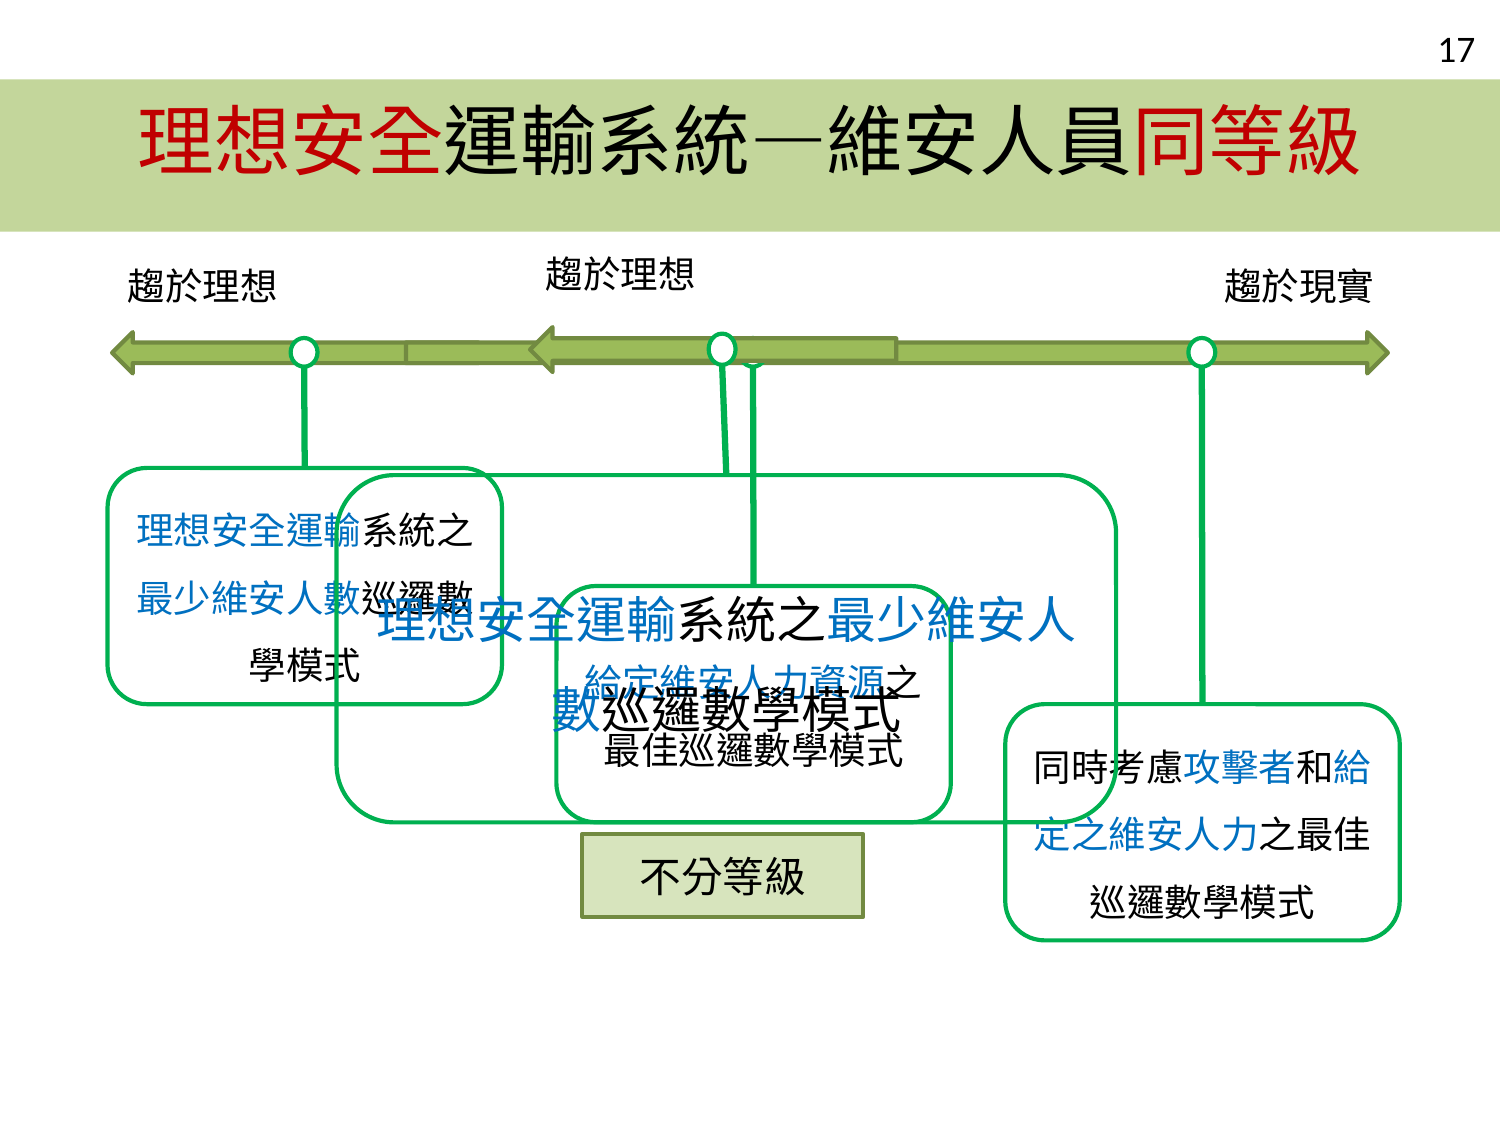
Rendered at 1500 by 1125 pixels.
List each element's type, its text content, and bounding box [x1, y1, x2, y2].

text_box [405, 255, 1400, 941]
title 理想安全運輸系統—維安人員同等級 [75, 45, 1425, 233]
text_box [336, 243, 1117, 823]
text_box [107, 255, 331, 705]
